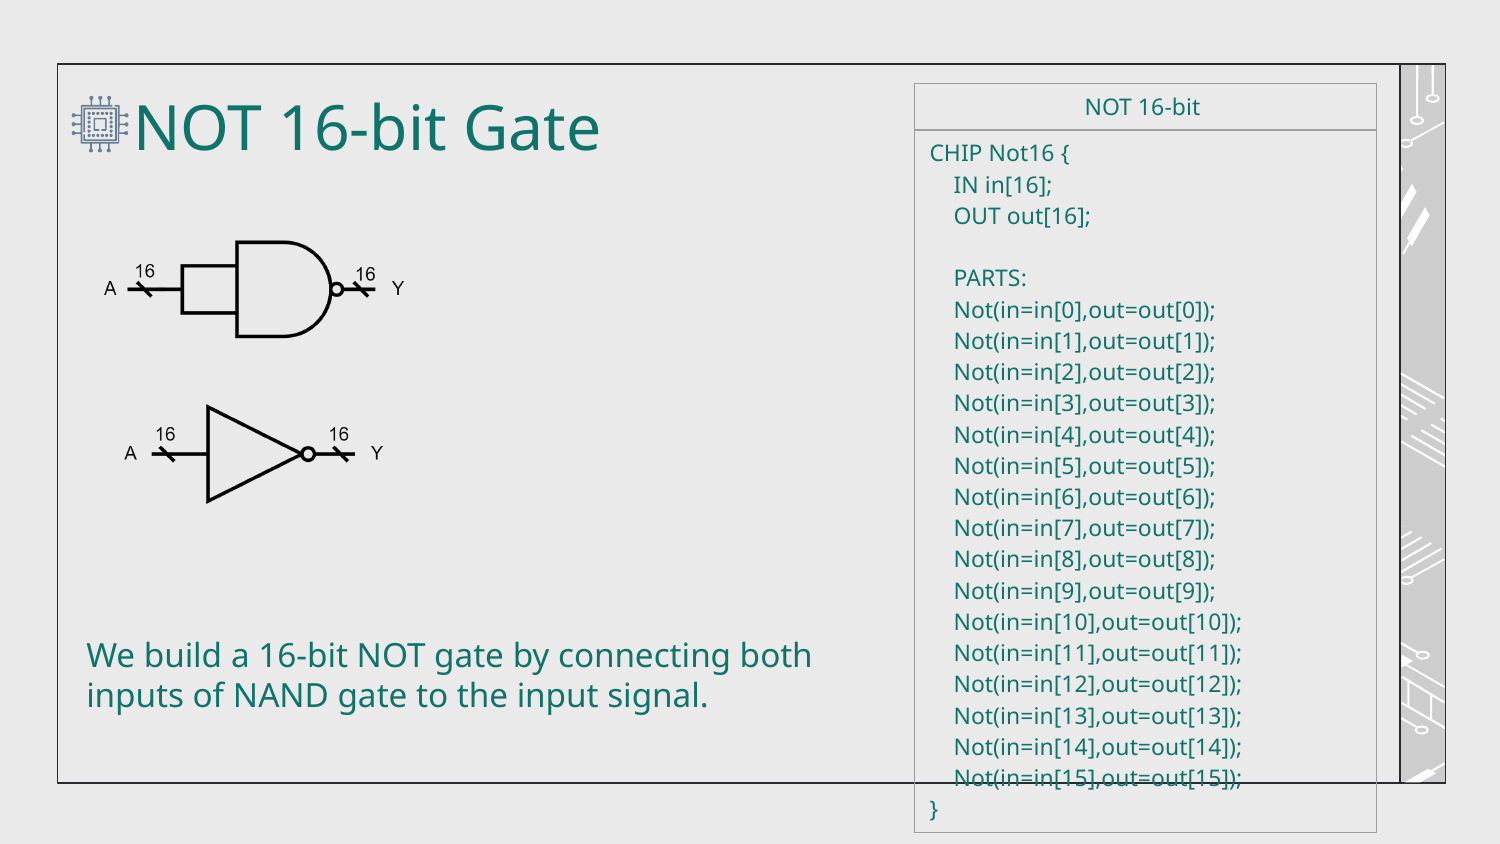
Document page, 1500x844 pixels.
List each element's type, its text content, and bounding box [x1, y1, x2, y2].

text_box We build a 16-bit NOT gate by connecting both inputs of NAND gate to the input signal. [71, 618, 888, 771]
table_header NOT 16-bit [915, 84, 1376, 129]
table_cell CHIP Not16 { IN in[16]; OUT out[16]; PARTS: Not(in=in[0],out=out[0]); Not(in=in[1],out=out[1]); Not(in=in[2],out=out[2]); Not(in=in[3],out=out[3]); Not(in=in[4],out=out[4]); Not(in=in[5],out=out[5]); Not(in=in[6],out=out[6]); Not(in=in[7],out=out[7]); Not(in=in[8],out=out[8]); Not(in=in[9],out=out[9]); Not(in=in[10],out=out[10]); Not(in=in[11],out=out[11]); Not(in=in[12],out=out[12]); Not(in=in[13],out=out[13]); Not(in=in[14],out=out[14]); Not(in=in[15],out=out[15]); } [915, 131, 1376, 832]
title NOT 16-bit Gate [118, 72, 1382, 167]
picture [71, 224, 438, 519]
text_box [71, 95, 129, 153]
